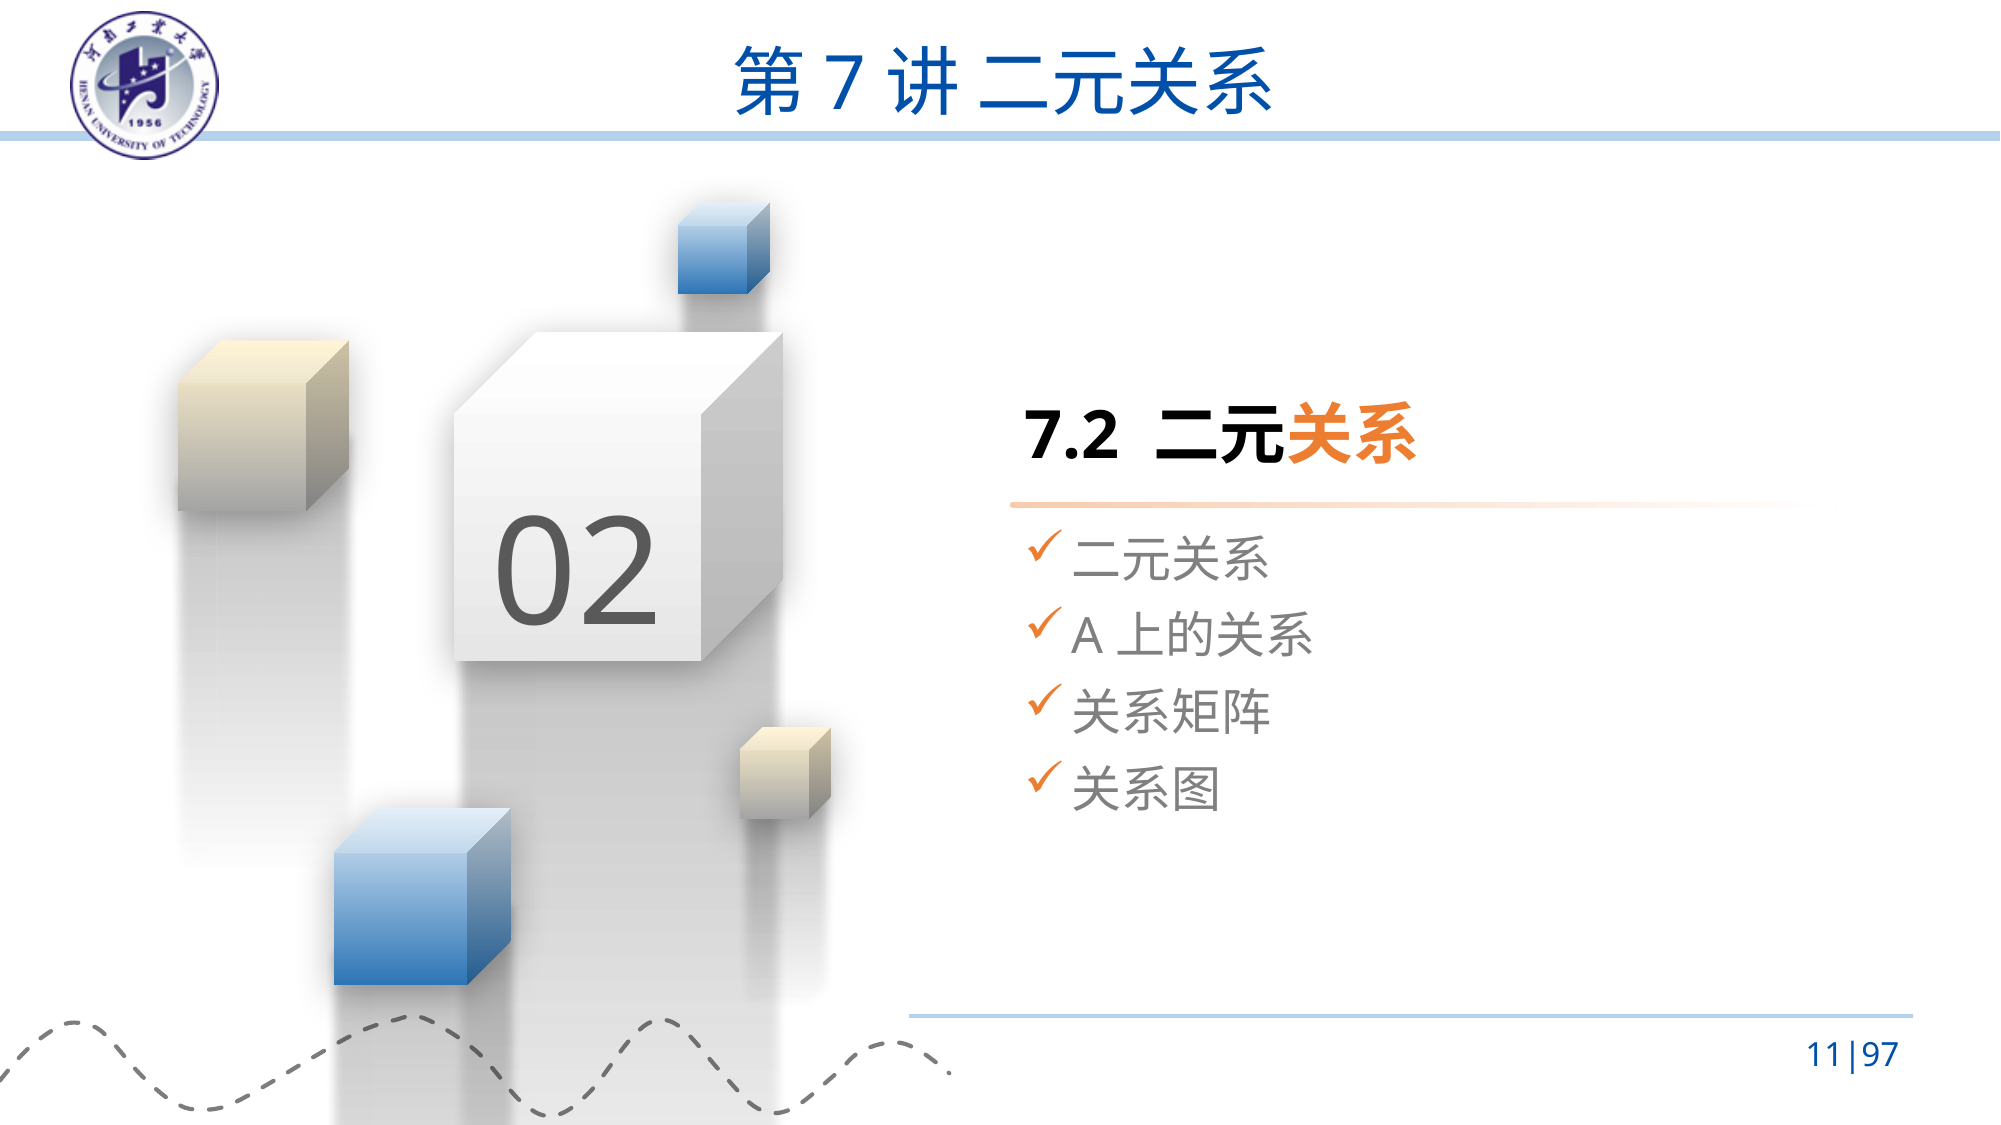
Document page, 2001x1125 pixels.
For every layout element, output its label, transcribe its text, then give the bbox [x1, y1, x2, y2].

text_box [735, 726, 837, 1023]
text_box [673, 202, 775, 331]
text_box A上的关系 [1009, 596, 1568, 672]
title 第7讲 二元关系 [236, 36, 1772, 134]
text_box [1008, 500, 1838, 509]
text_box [325, 807, 521, 1125]
slide_number 11|97 [1756, 1025, 1915, 1086]
picture [70, 11, 219, 160]
text_box 二元关系 [1009, 519, 1852, 595]
text_box 关系矩阵 [1009, 673, 1568, 748]
text_box 关系图 [1009, 749, 1568, 825]
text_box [452, 331, 786, 1125]
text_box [169, 340, 359, 890]
text_box 7.2 二元关系 [1009, 384, 1837, 480]
